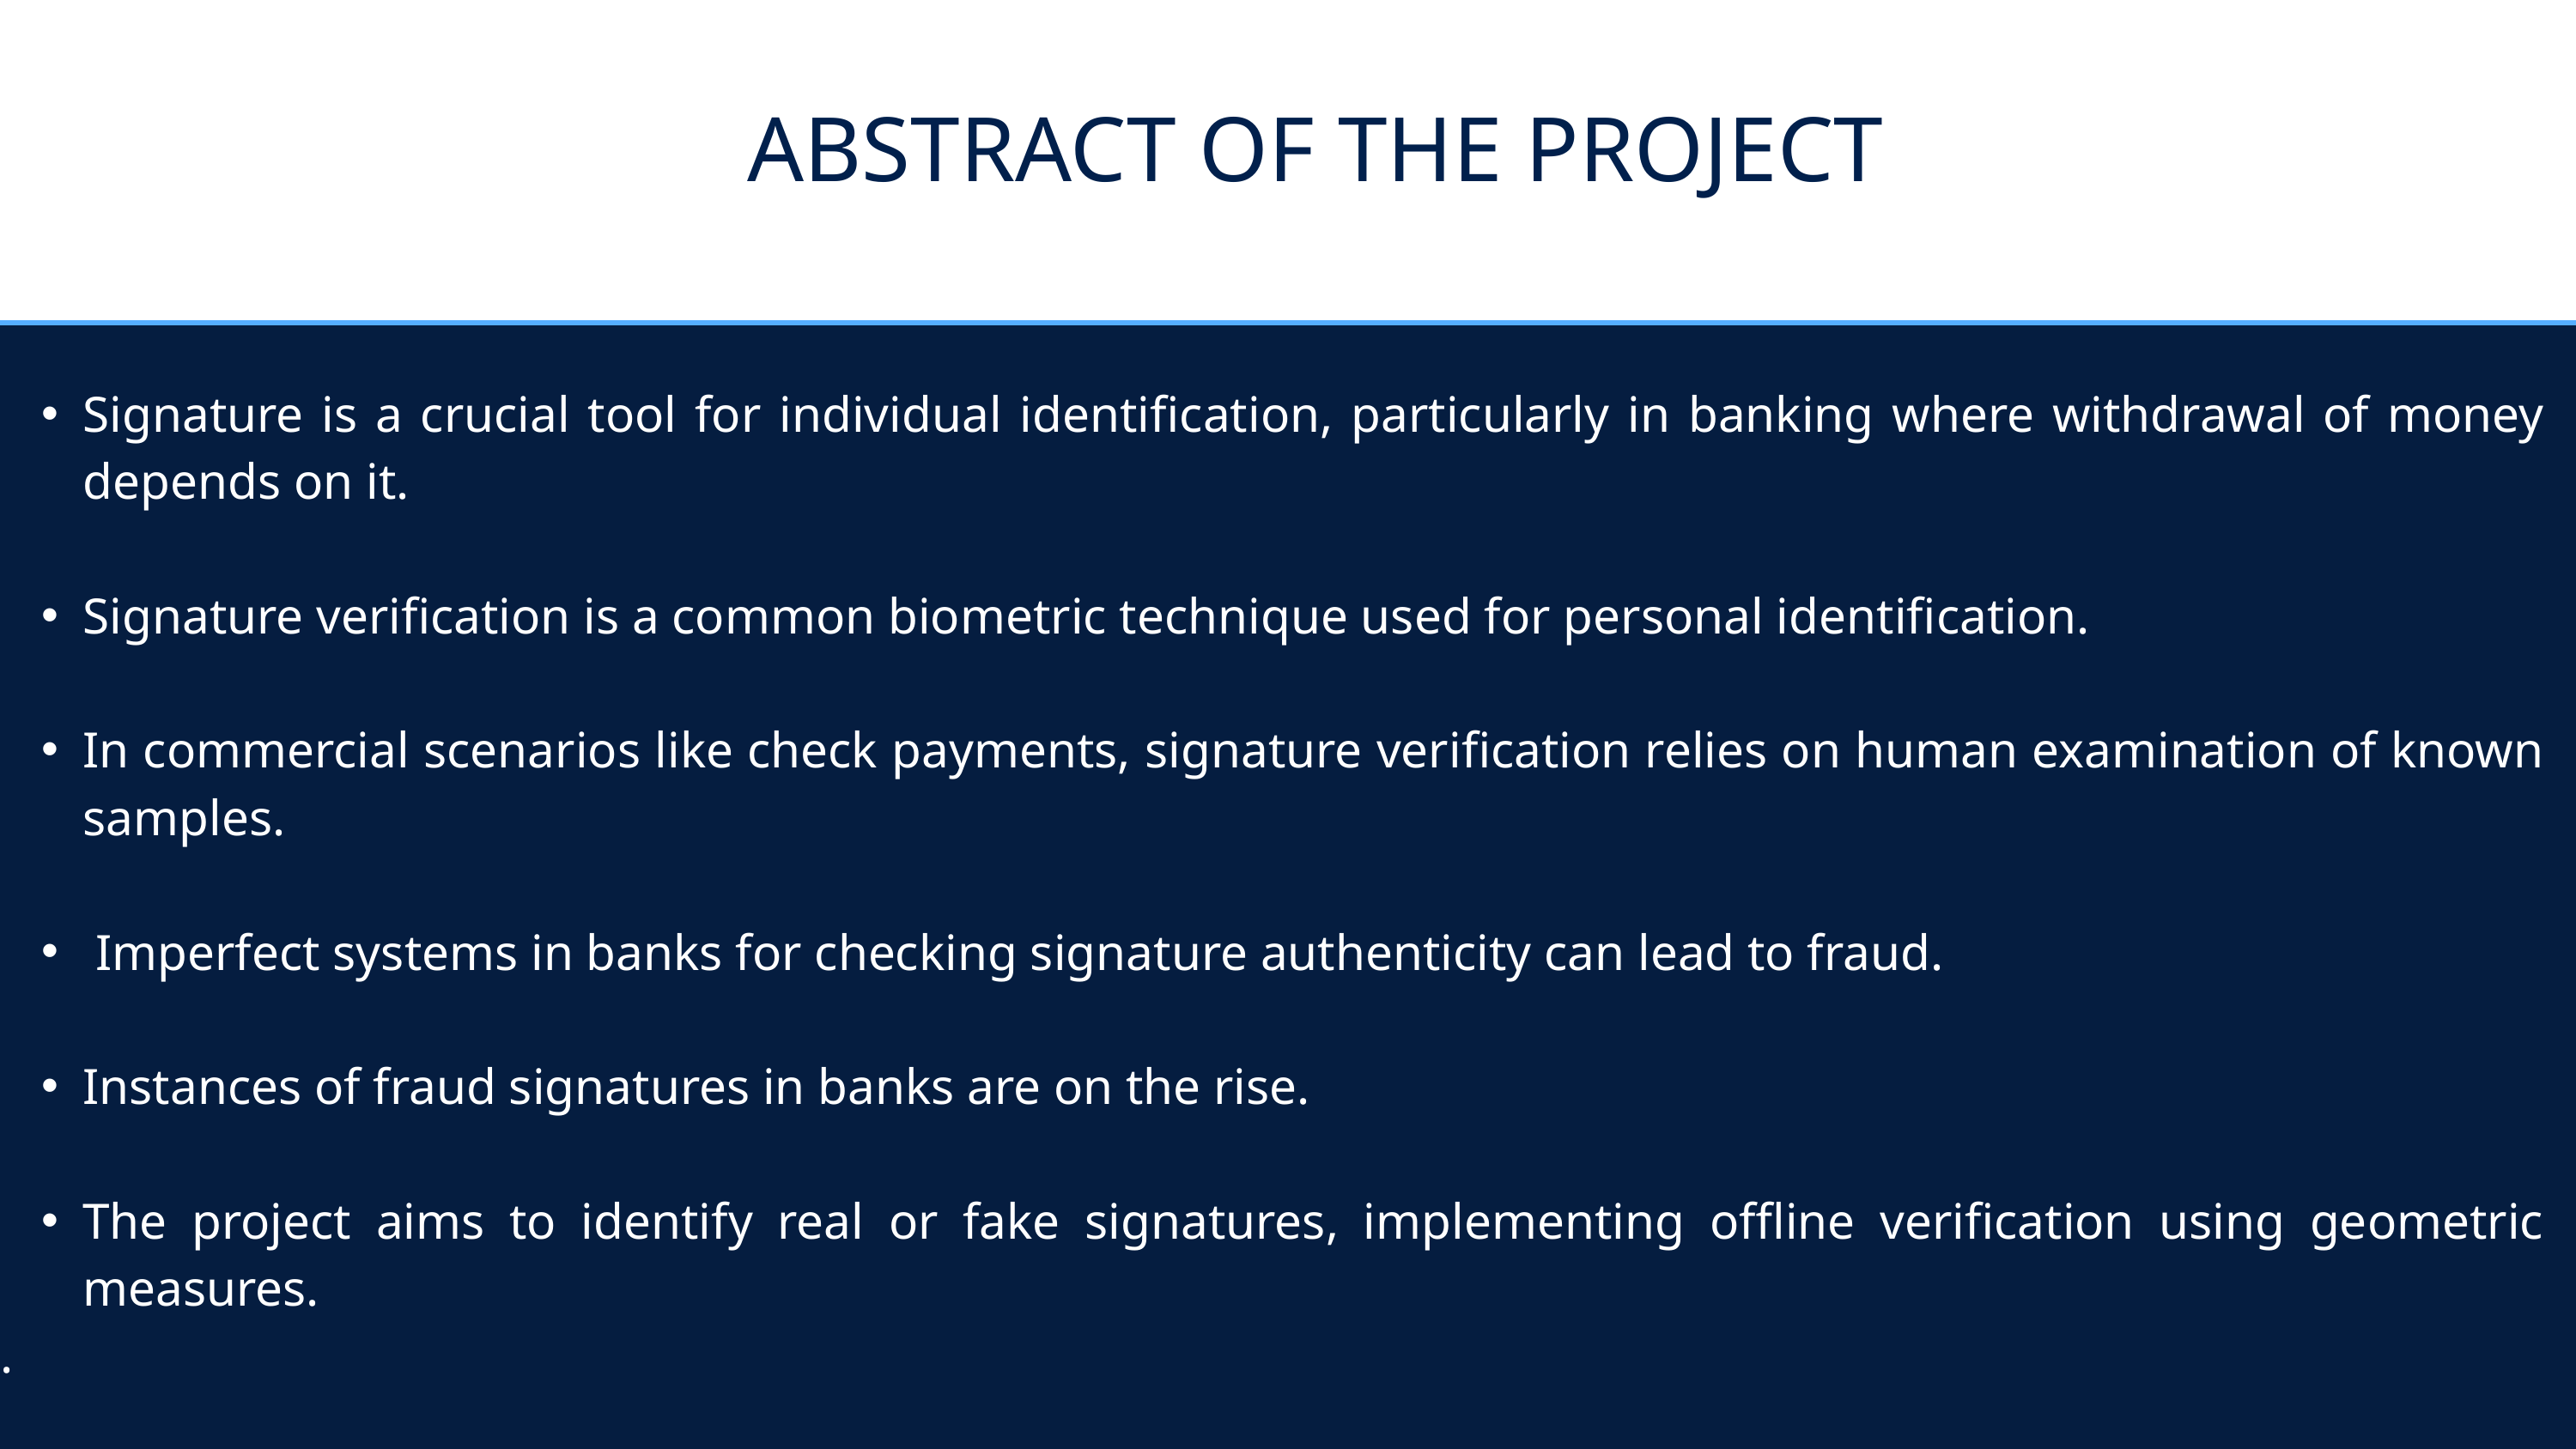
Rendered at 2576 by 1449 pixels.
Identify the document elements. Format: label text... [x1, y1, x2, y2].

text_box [0, 0, 2576, 324]
text_box Signature is a crucial tool for individual identification, particularly in banking where withdrawal of money depends on it. Signature verification is a common biometric technique used for personal identification. In commercial scenarios like check payments, signature verification relies on human examination of known samples. Imperfect systems in banks for checking signature authenticity can lead to fraud. Instances of fraud signatures in banks are on the rise. The project aims to identify real or fake signatures, implementing offline verification using geometric measures. . [0, 374, 2545, 1384]
